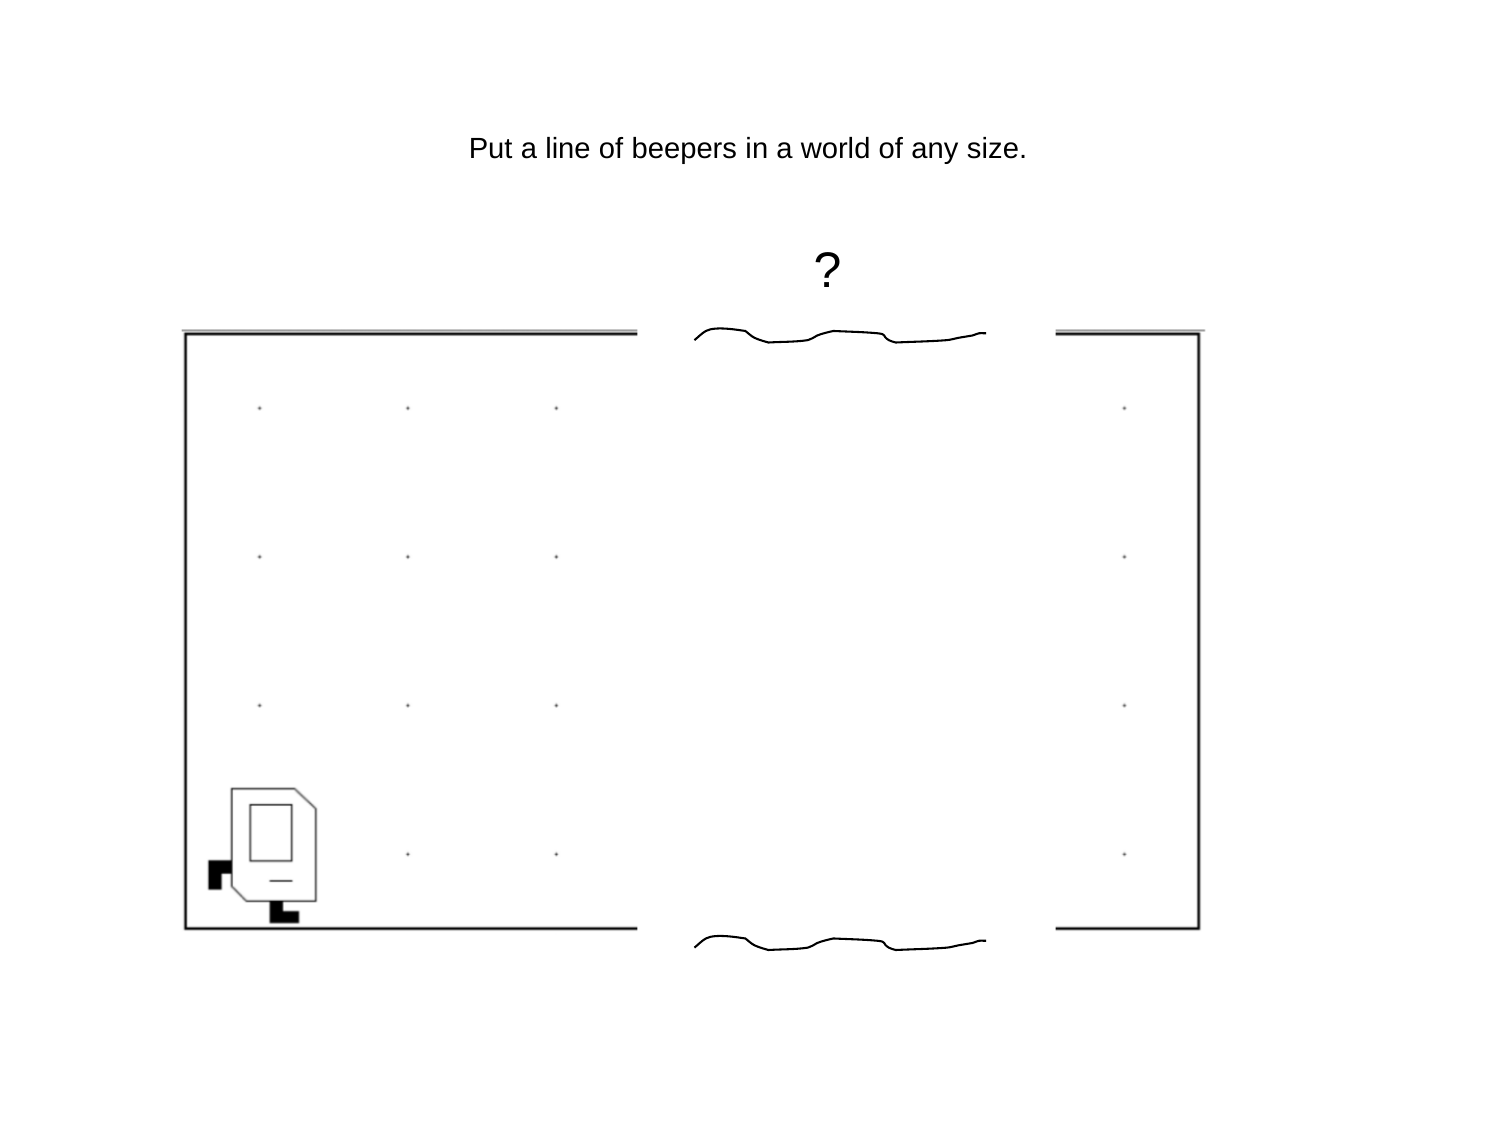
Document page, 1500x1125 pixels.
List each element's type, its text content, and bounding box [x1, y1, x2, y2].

text_box ? [798, 229, 853, 306]
text_box [694, 328, 987, 343]
text_box Put a line of beepers in a world of any size. [453, 113, 1047, 182]
picture [139, 313, 638, 954]
picture [1055, 313, 1218, 954]
text_box [694, 935, 987, 951]
